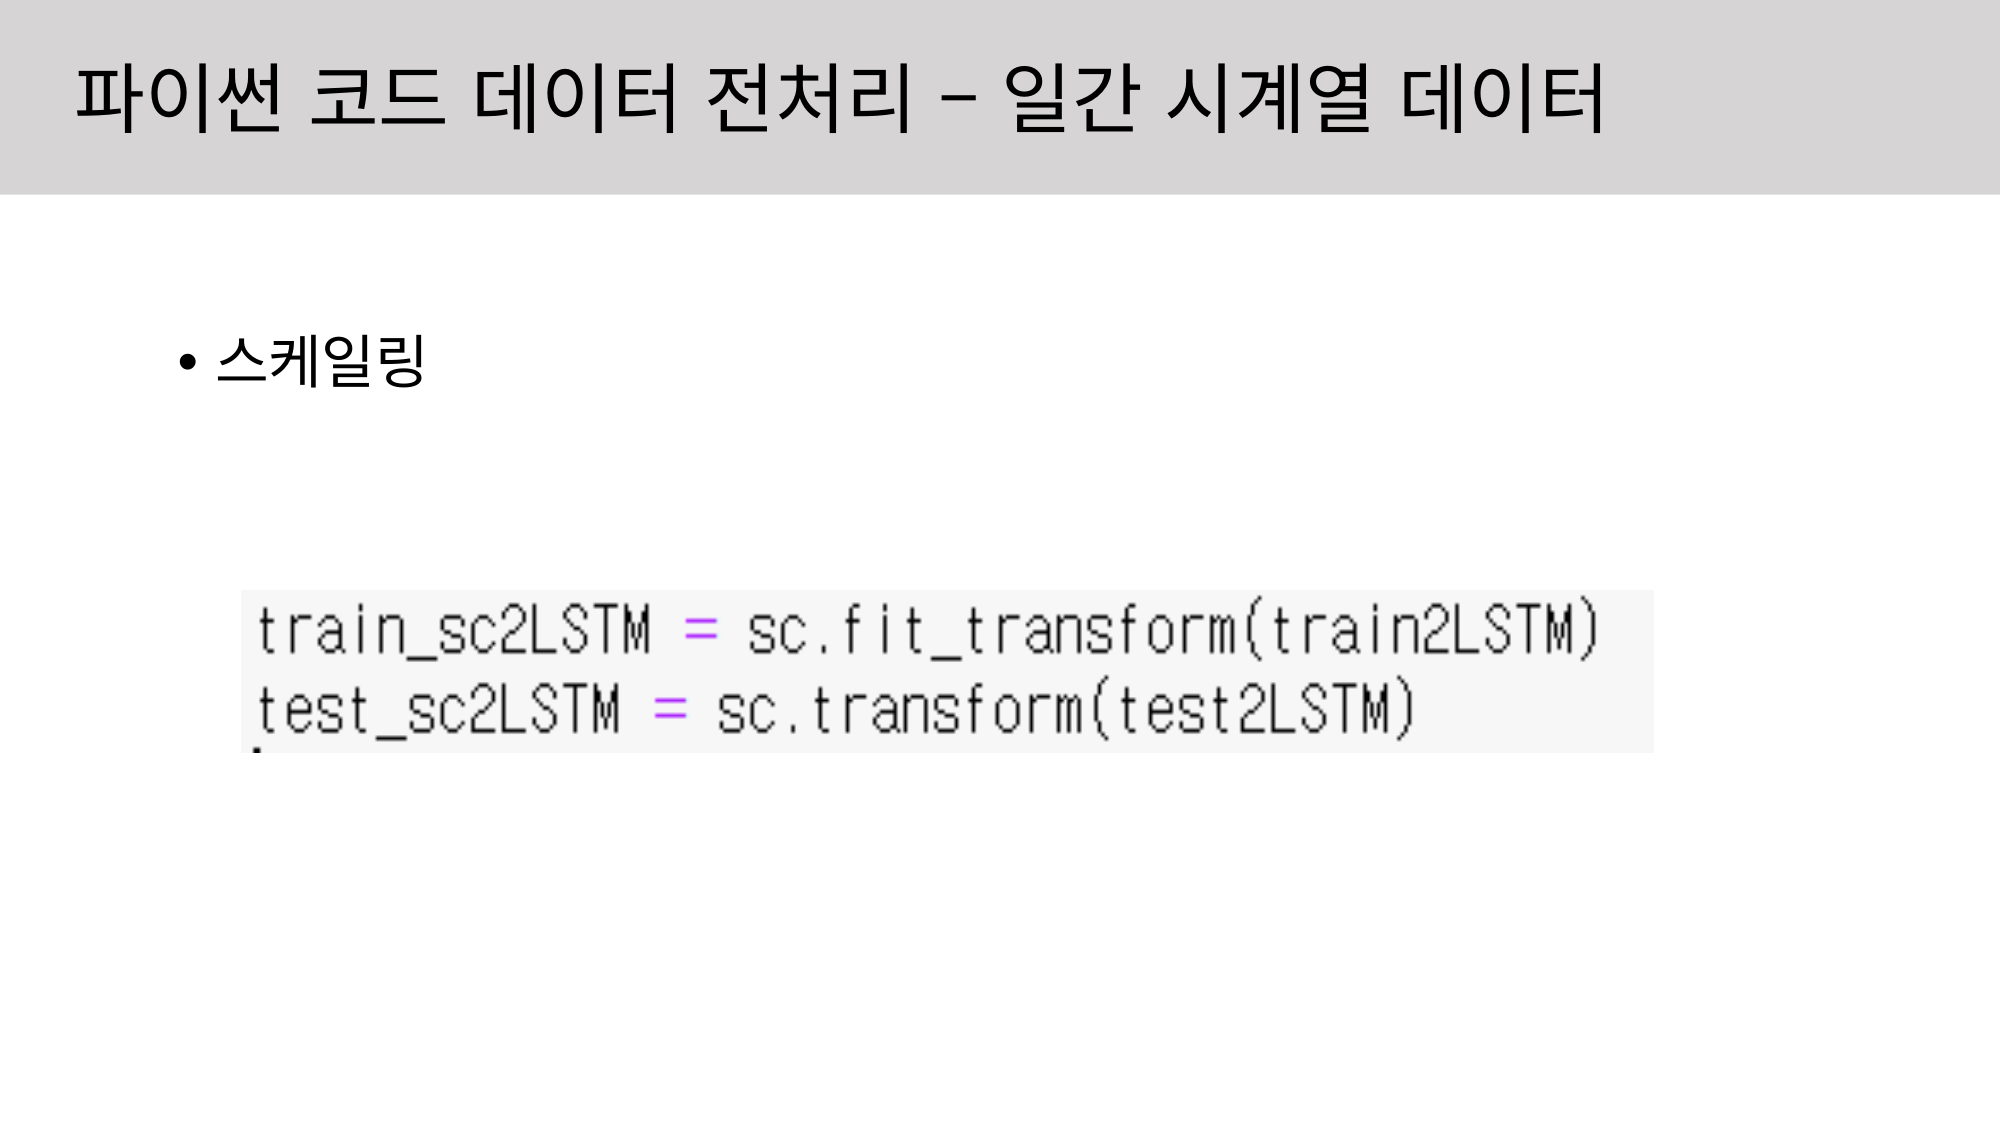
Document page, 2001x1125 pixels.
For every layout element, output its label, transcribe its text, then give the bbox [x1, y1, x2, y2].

text_box 스케일링 [162, 326, 1888, 1040]
text_box [137, 301, 1863, 1015]
text_box 파이썬 코드 데이터 전처리 – 일간 시계열 데이터 [59, 48, 1654, 157]
text_box [0, 0, 2000, 195]
picture [241, 590, 1654, 753]
